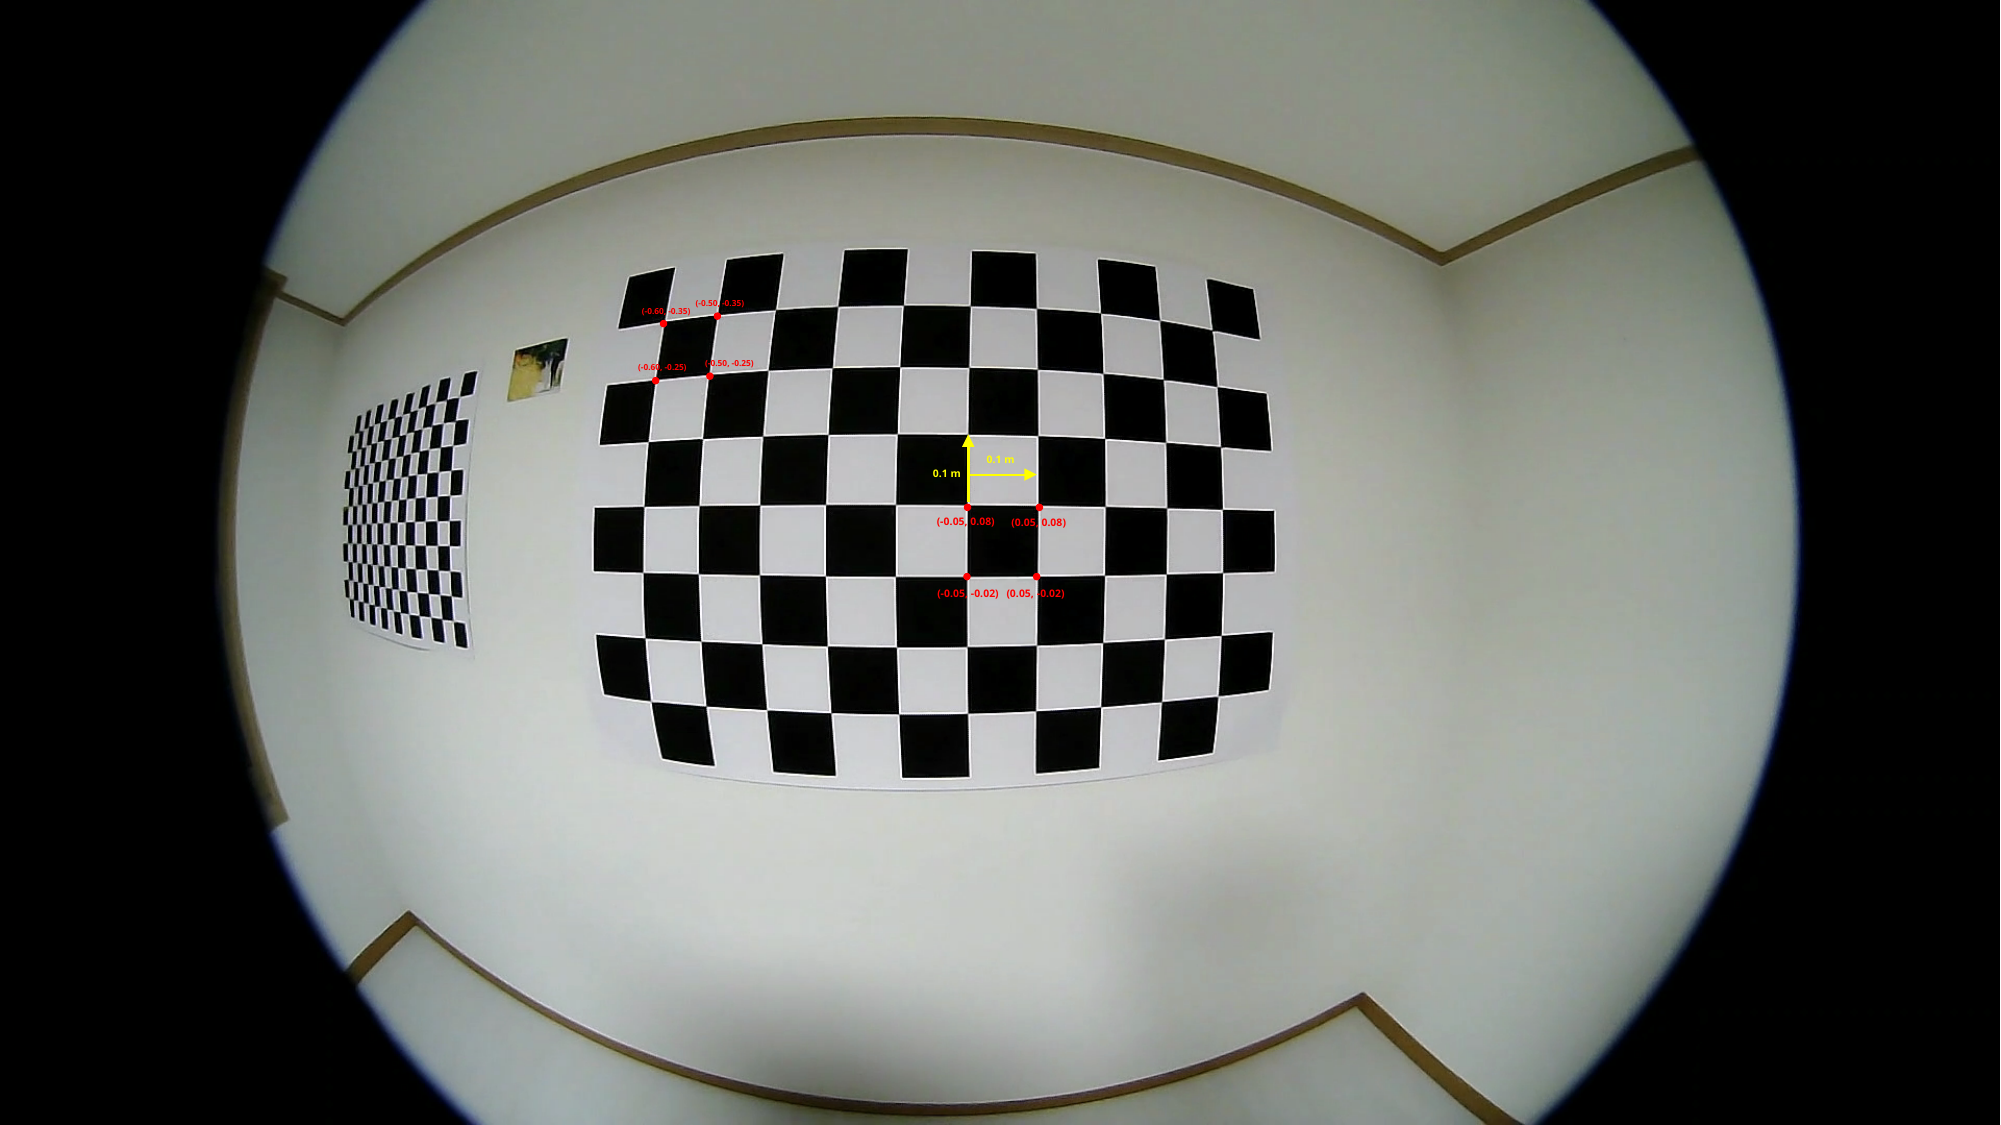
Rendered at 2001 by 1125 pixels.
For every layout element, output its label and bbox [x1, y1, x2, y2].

text_box [0, 0, 2000, 1125]
